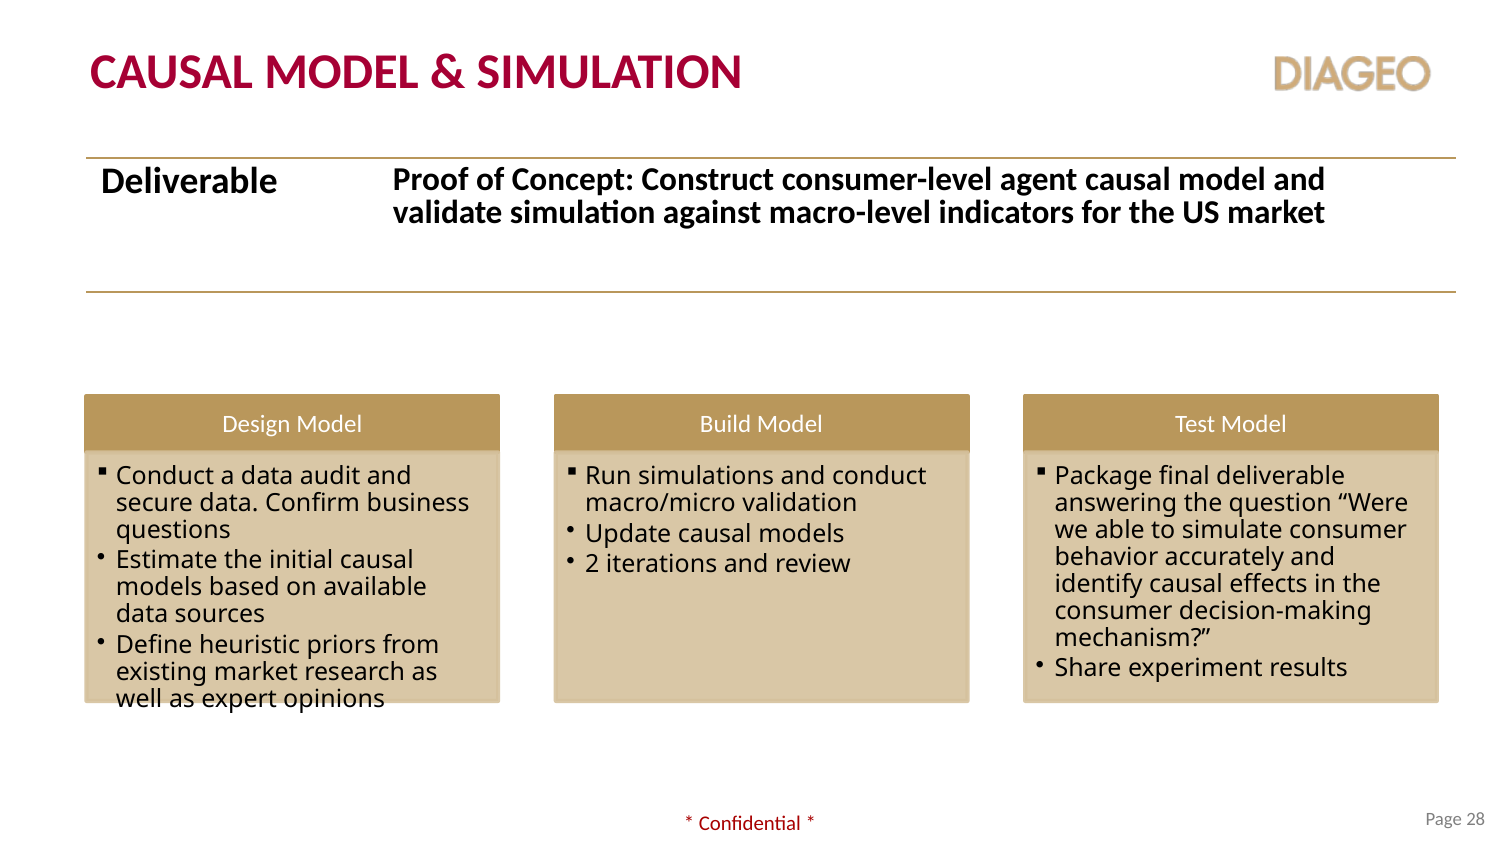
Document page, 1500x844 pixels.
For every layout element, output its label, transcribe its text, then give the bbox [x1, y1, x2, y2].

table_header Proof of Concept: Construct consumer-level agent causal model and validate simulation against macro-level indicators for the US market [378, 159, 1456, 291]
text_box Page 28 [1149, 798, 1500, 844]
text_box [85, 362, 1438, 735]
table_header Deliverable [86, 159, 378, 291]
text_box Causal Model & Simulation [75, 0, 1247, 139]
picture [1274, 56, 1487, 99]
